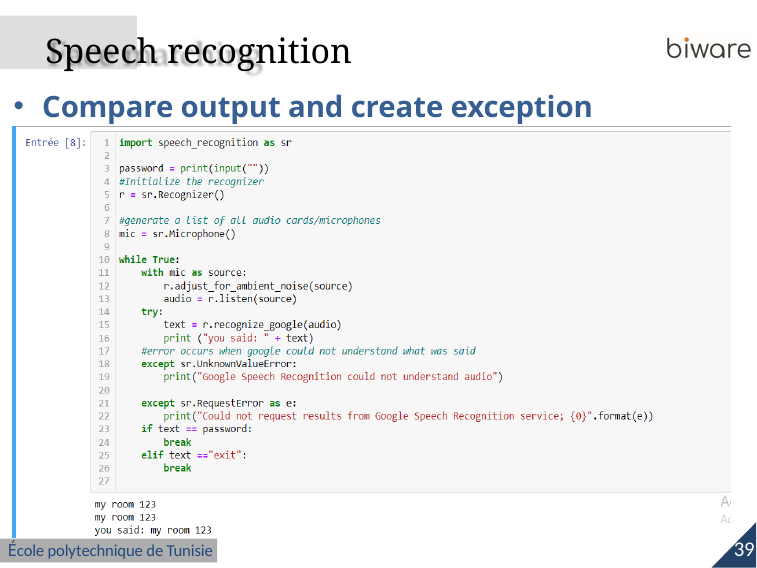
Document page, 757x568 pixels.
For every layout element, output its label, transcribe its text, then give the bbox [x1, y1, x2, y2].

text_box [23, 19, 287, 79]
picture [12, 125, 731, 538]
footer École polytechnique de Tunisie [0, 545, 353, 568]
title Speech recognition [44, 28, 366, 79]
picture [663, 2, 753, 93]
text_box Compare output and create exception [12, 79, 752, 250]
slide_number 39 [730, 545, 757, 568]
